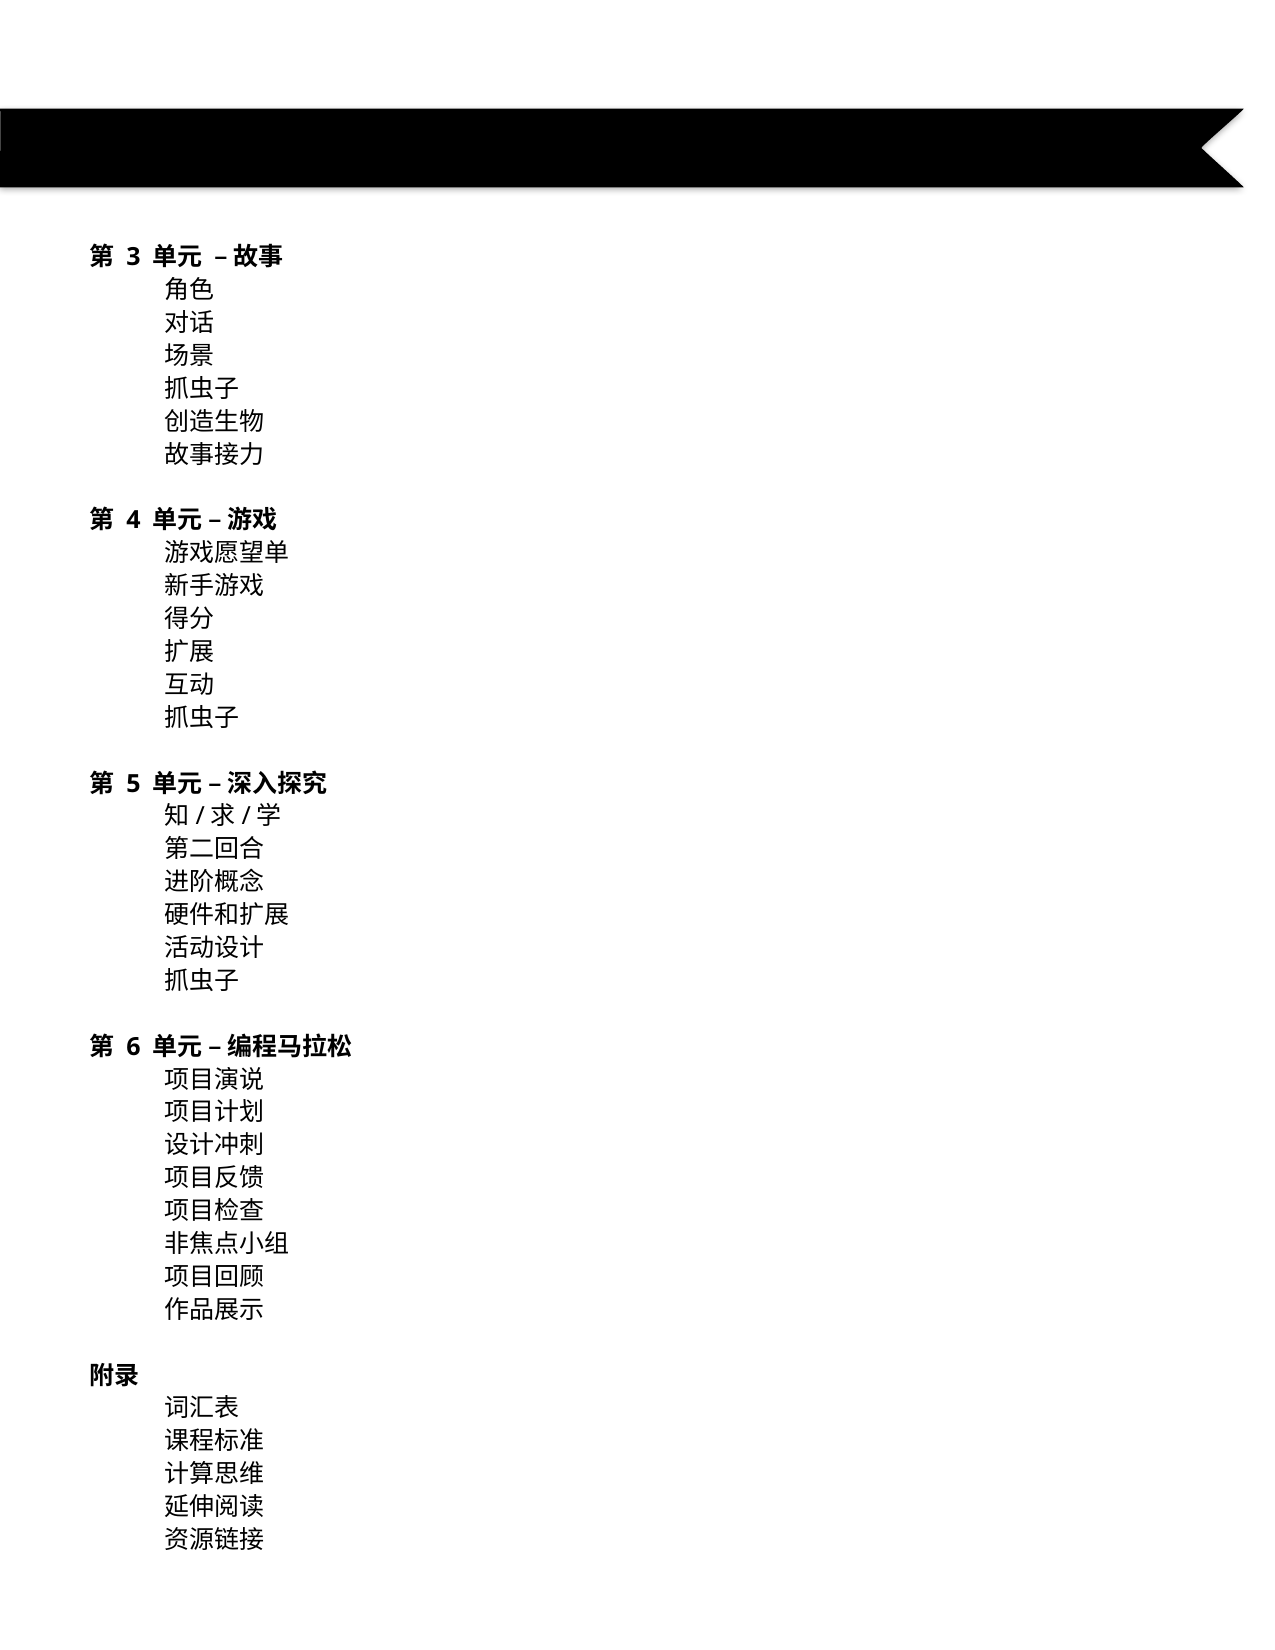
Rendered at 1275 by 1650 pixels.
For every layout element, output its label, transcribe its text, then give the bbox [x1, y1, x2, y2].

text_box 第 3 单元 – 故事 角色 对话 场景 抓虫子 创造生物 故事接力 第 4 单元 – 游戏 游戏愿望单 新手游戏 得分 扩展 互动 抓虫子 第 5 单元 – 深入探究 知/求/学 第二回合 进阶概念 硬件和扩展 活动设计 抓虫子 第 6 单元 – 编程马拉松 项目演说 项目计划 设计冲刺 项目反馈 项目检查 非焦点小组 项目回顾 作品展示 附录 词汇表 课程标准 计算思维 延伸阅读 资源链接 [74, 230, 1200, 1561]
text_box [0, 107, 1245, 189]
